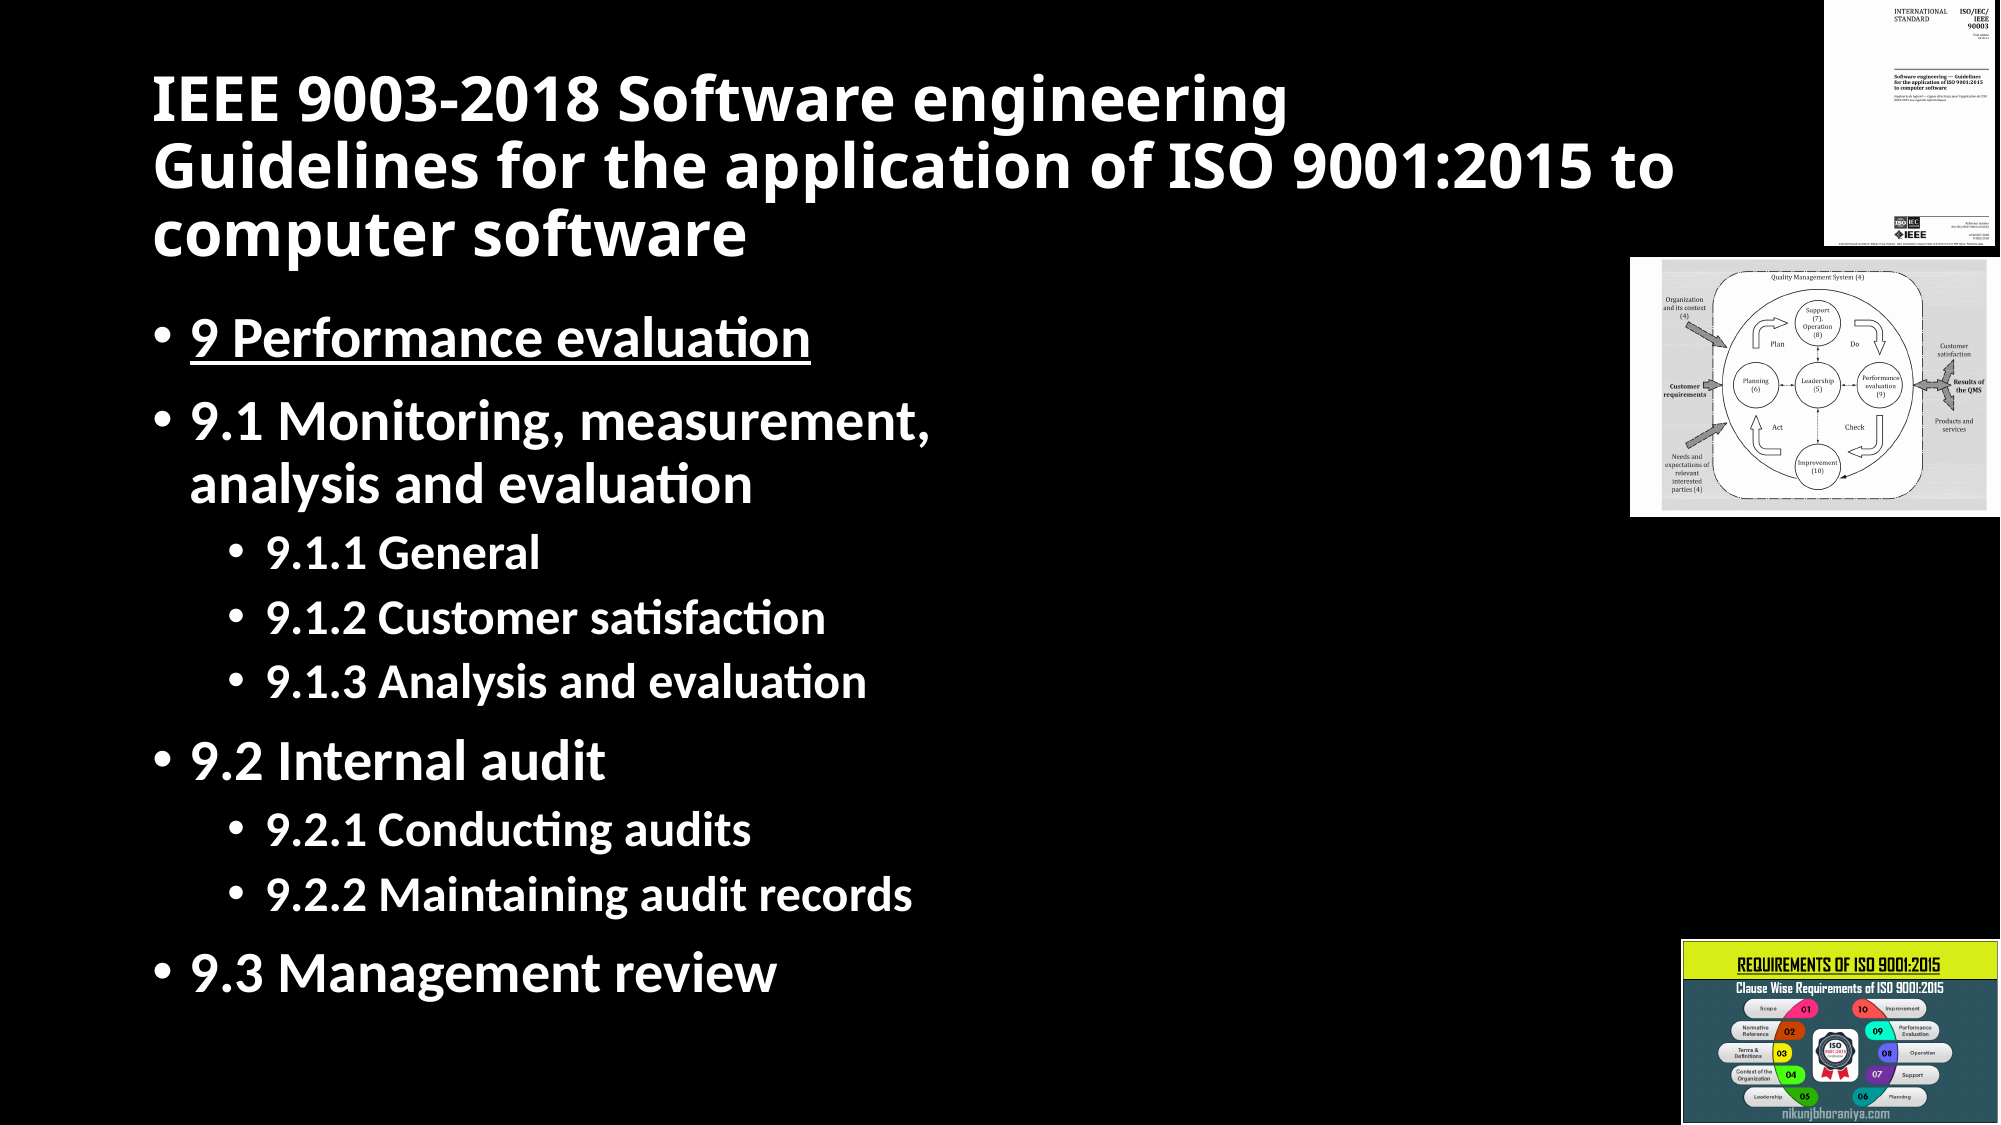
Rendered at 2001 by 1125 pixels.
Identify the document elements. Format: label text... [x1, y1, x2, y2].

picture [1630, 257, 2000, 517]
title IEEE 9003-2018 Software engineering Guidelines for the application of ISO 9001:2015 to computer software [137, 59, 1863, 278]
picture [1681, 939, 2000, 1125]
list 9 Performance evaluation 9.1 Monitoring, measurement, analysis and evaluation 9.1.1 General 9.1.2 Customer satisfaction 9.1.3 Analysis and evaluation 9.2 Internal audit 9.2.1 Conducting audits 9.2.2 Maintaining audit records 9.3 Management review [137, 299, 988, 1014]
picture [1824, 0, 1995, 247]
